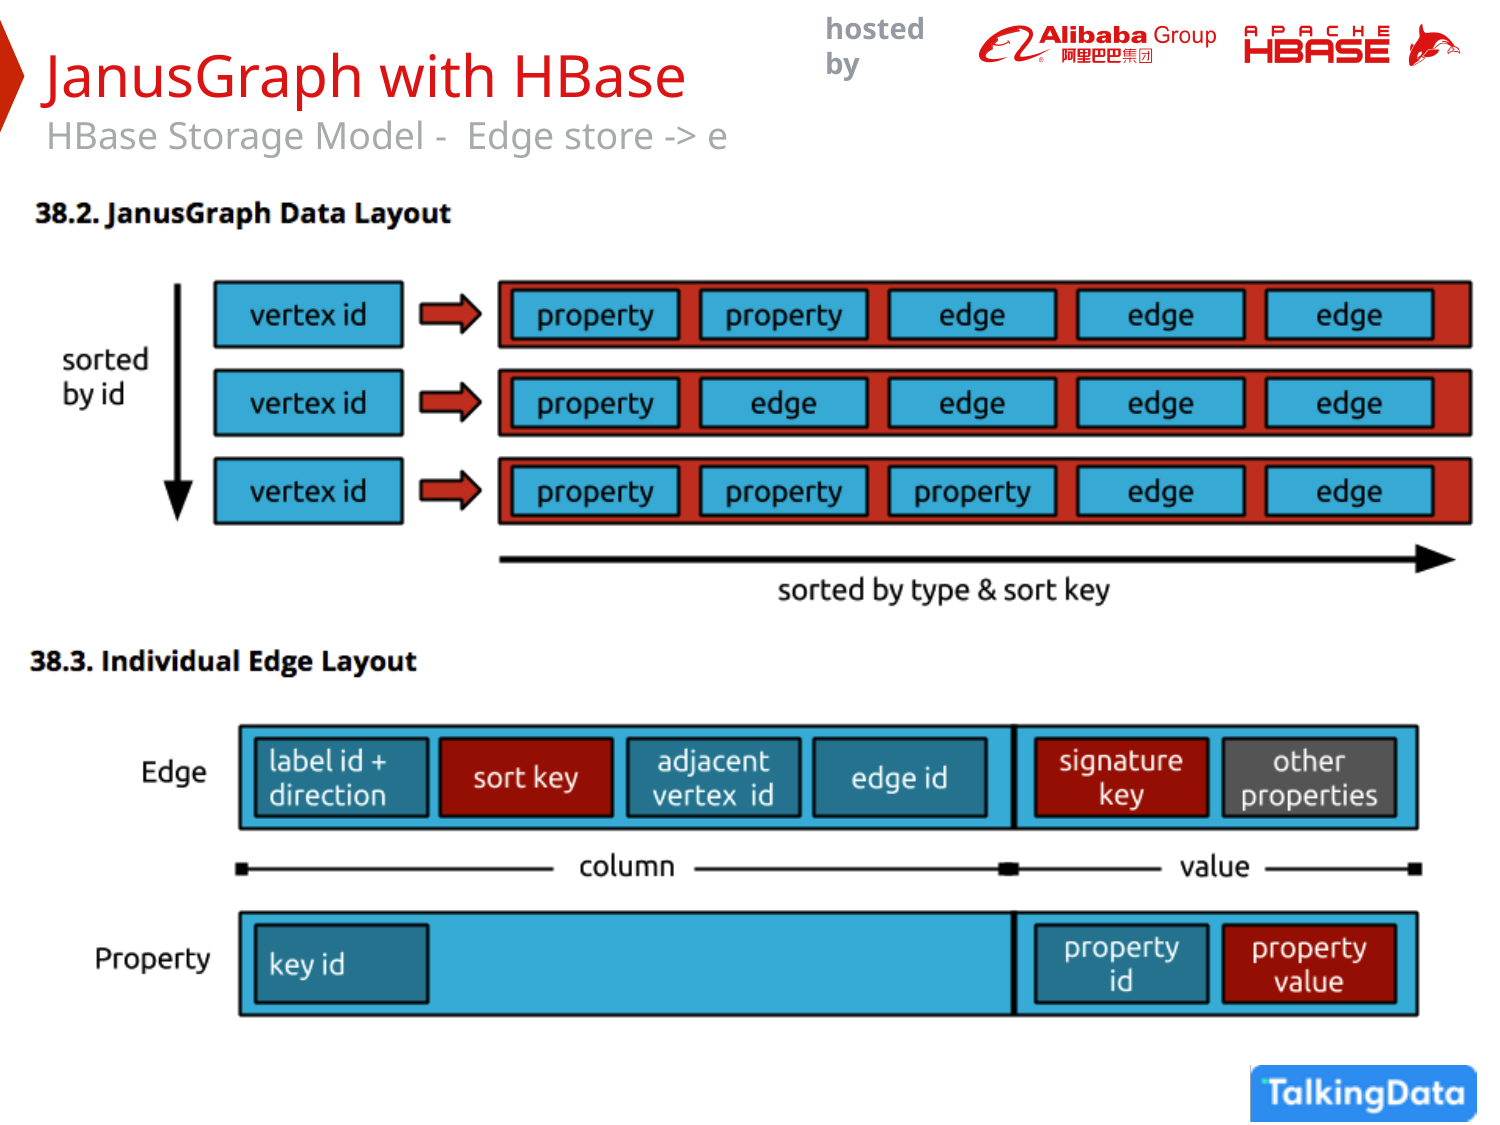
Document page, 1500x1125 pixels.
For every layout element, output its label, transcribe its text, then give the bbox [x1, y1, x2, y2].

list HBase Storage Model - Edge store -> e [36, 103, 966, 179]
list JanusGraph with HBase [36, 24, 930, 103]
picture [6, 634, 1454, 1042]
picture [1249, 1065, 1477, 1122]
picture [23, 184, 1500, 611]
picture [979, 24, 1460, 66]
